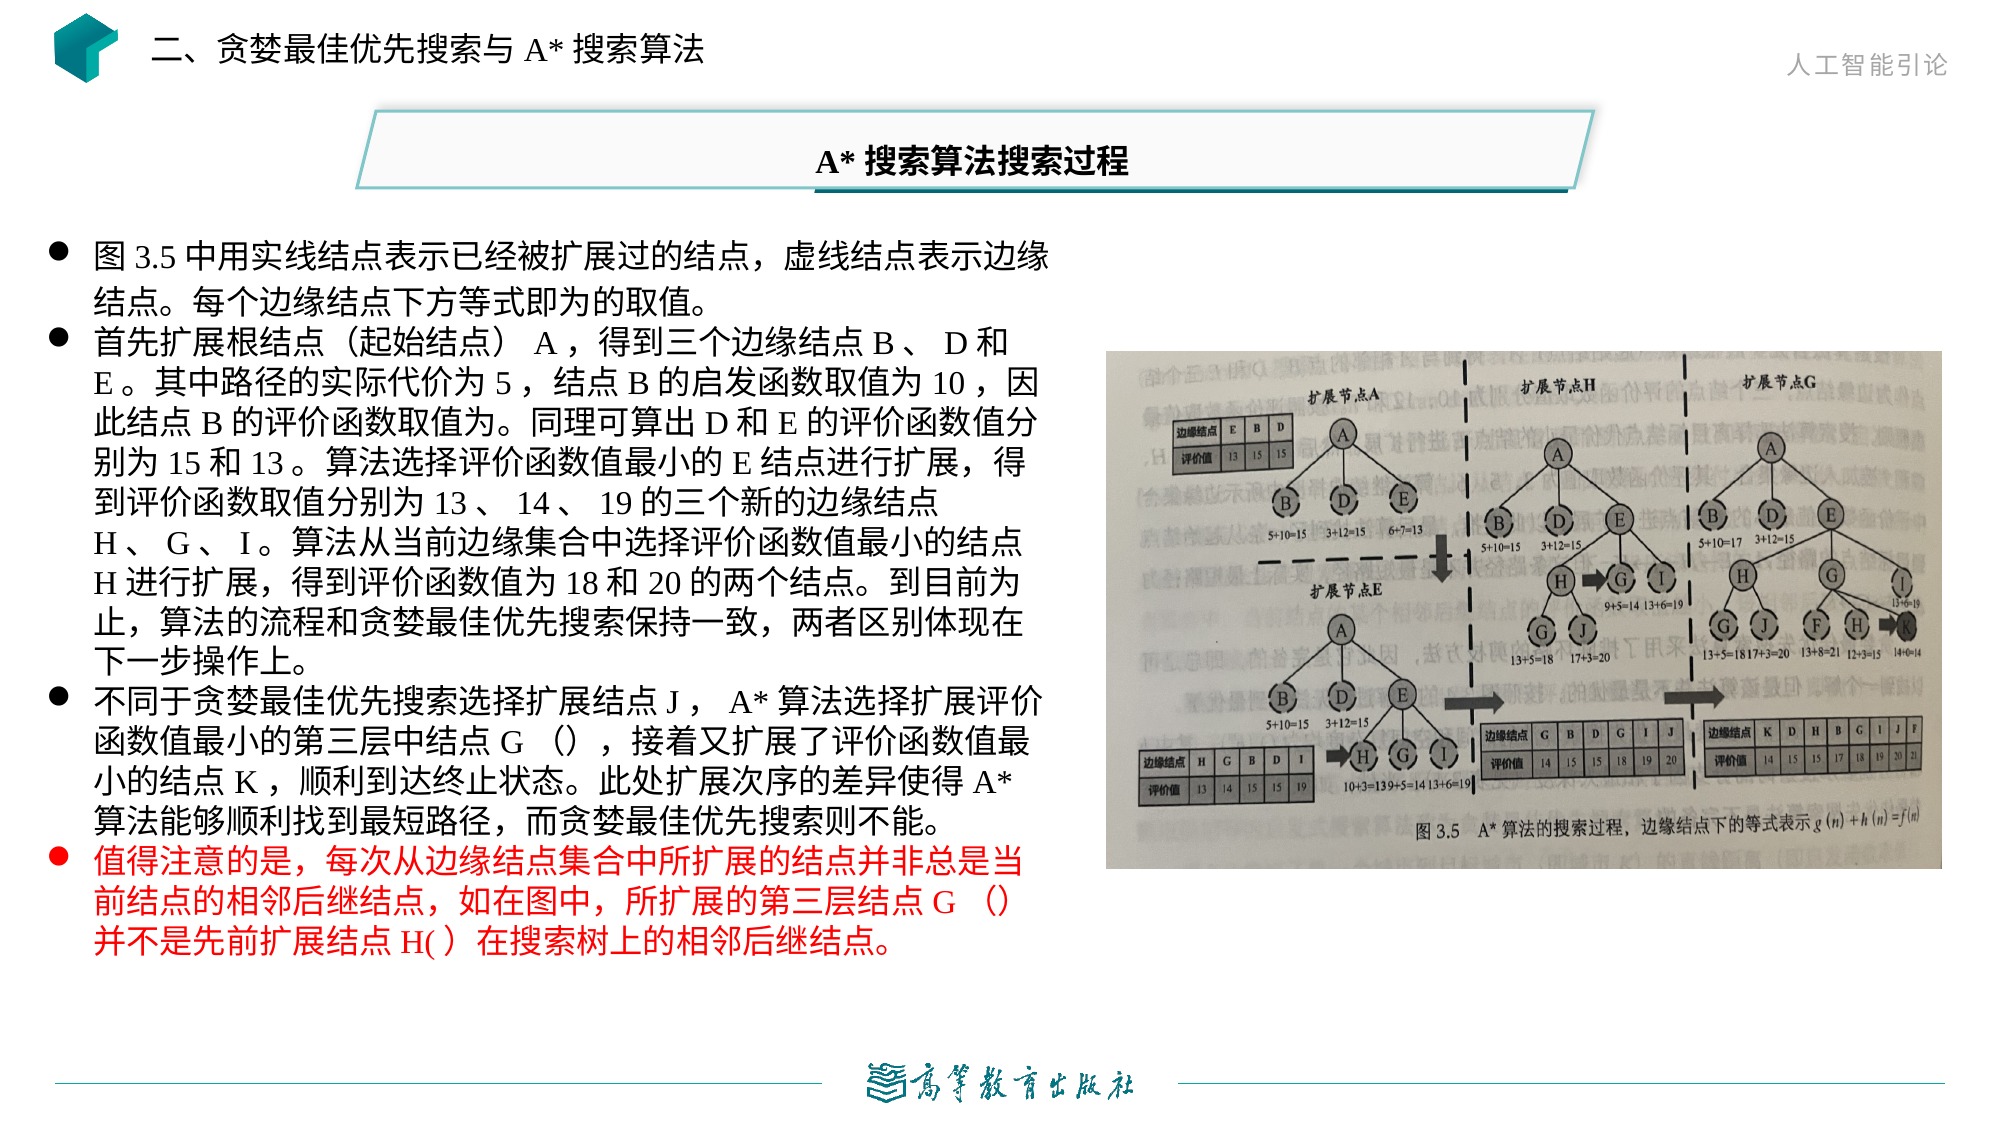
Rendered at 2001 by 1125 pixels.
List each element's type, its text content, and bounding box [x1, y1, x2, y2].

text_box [356, 111, 1594, 193]
picture [1106, 351, 1942, 869]
picture [867, 1063, 1133, 1103]
text_box 二、贪婪最佳优先搜索与A*搜索算法 [135, 21, 721, 76]
